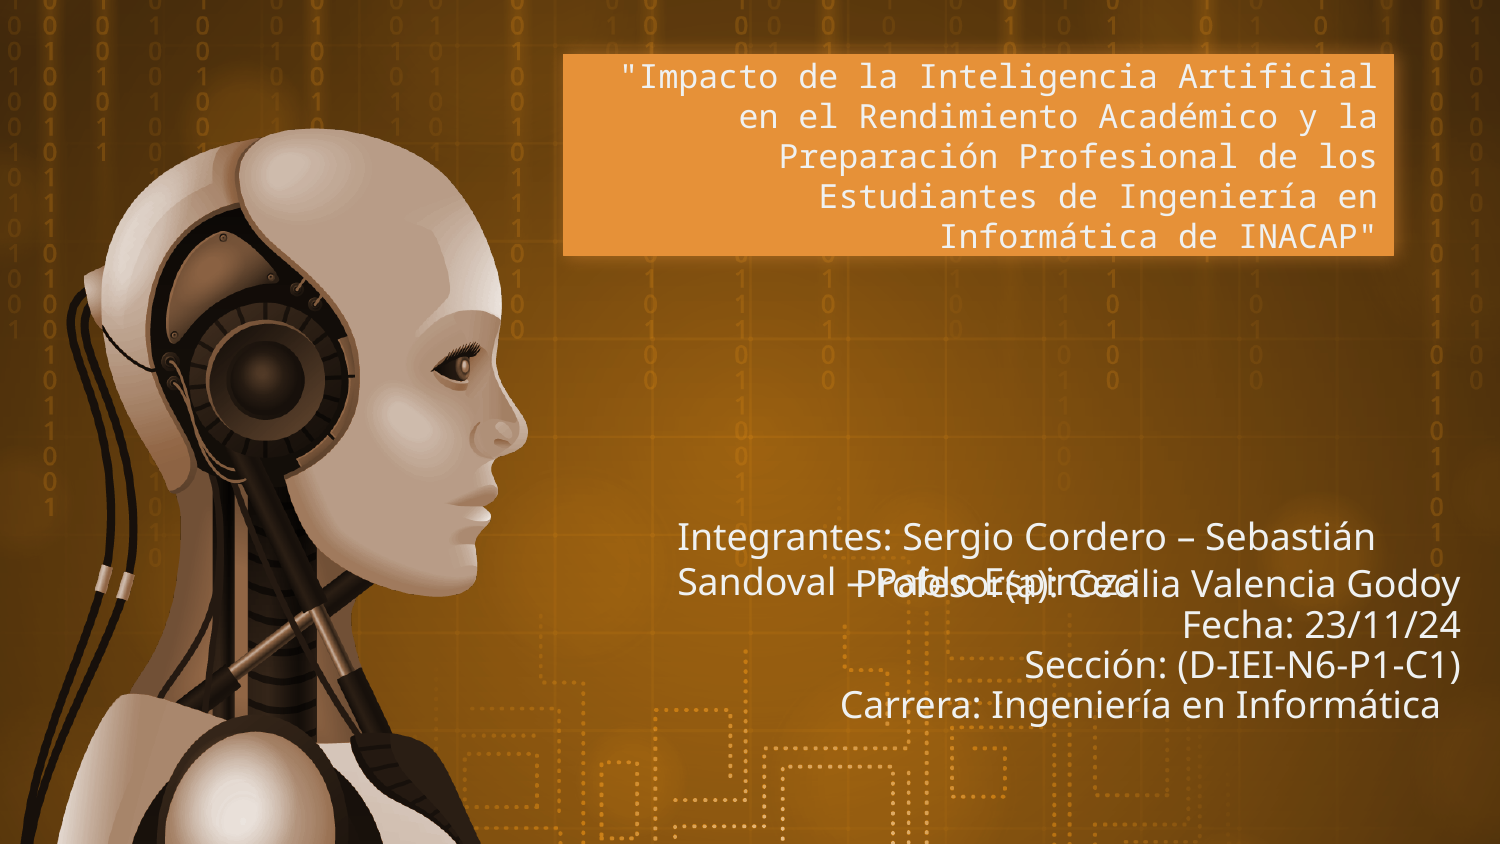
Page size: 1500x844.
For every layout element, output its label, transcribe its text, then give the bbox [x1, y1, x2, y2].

title Profesor(a): Cecilia Valencia Godoy Fecha: 23/11/24 Sección: (D-IEI-N6-P1-C1) Carrera: Ingeniería en Informática [602, 579, 1477, 844]
text_box Integrantes: Sergio Cordero – Sebastián Sandoval – Pablo Espinoza [662, 506, 1500, 611]
subtitle "Impacto de la Inteligencia Artificial en el Rendimiento Académico y la Preparación Profesional de los Estudiantes de Ingeniería en Informática de INACAP" [569, 54, 1394, 256]
picture [0, 0, 564, 844]
